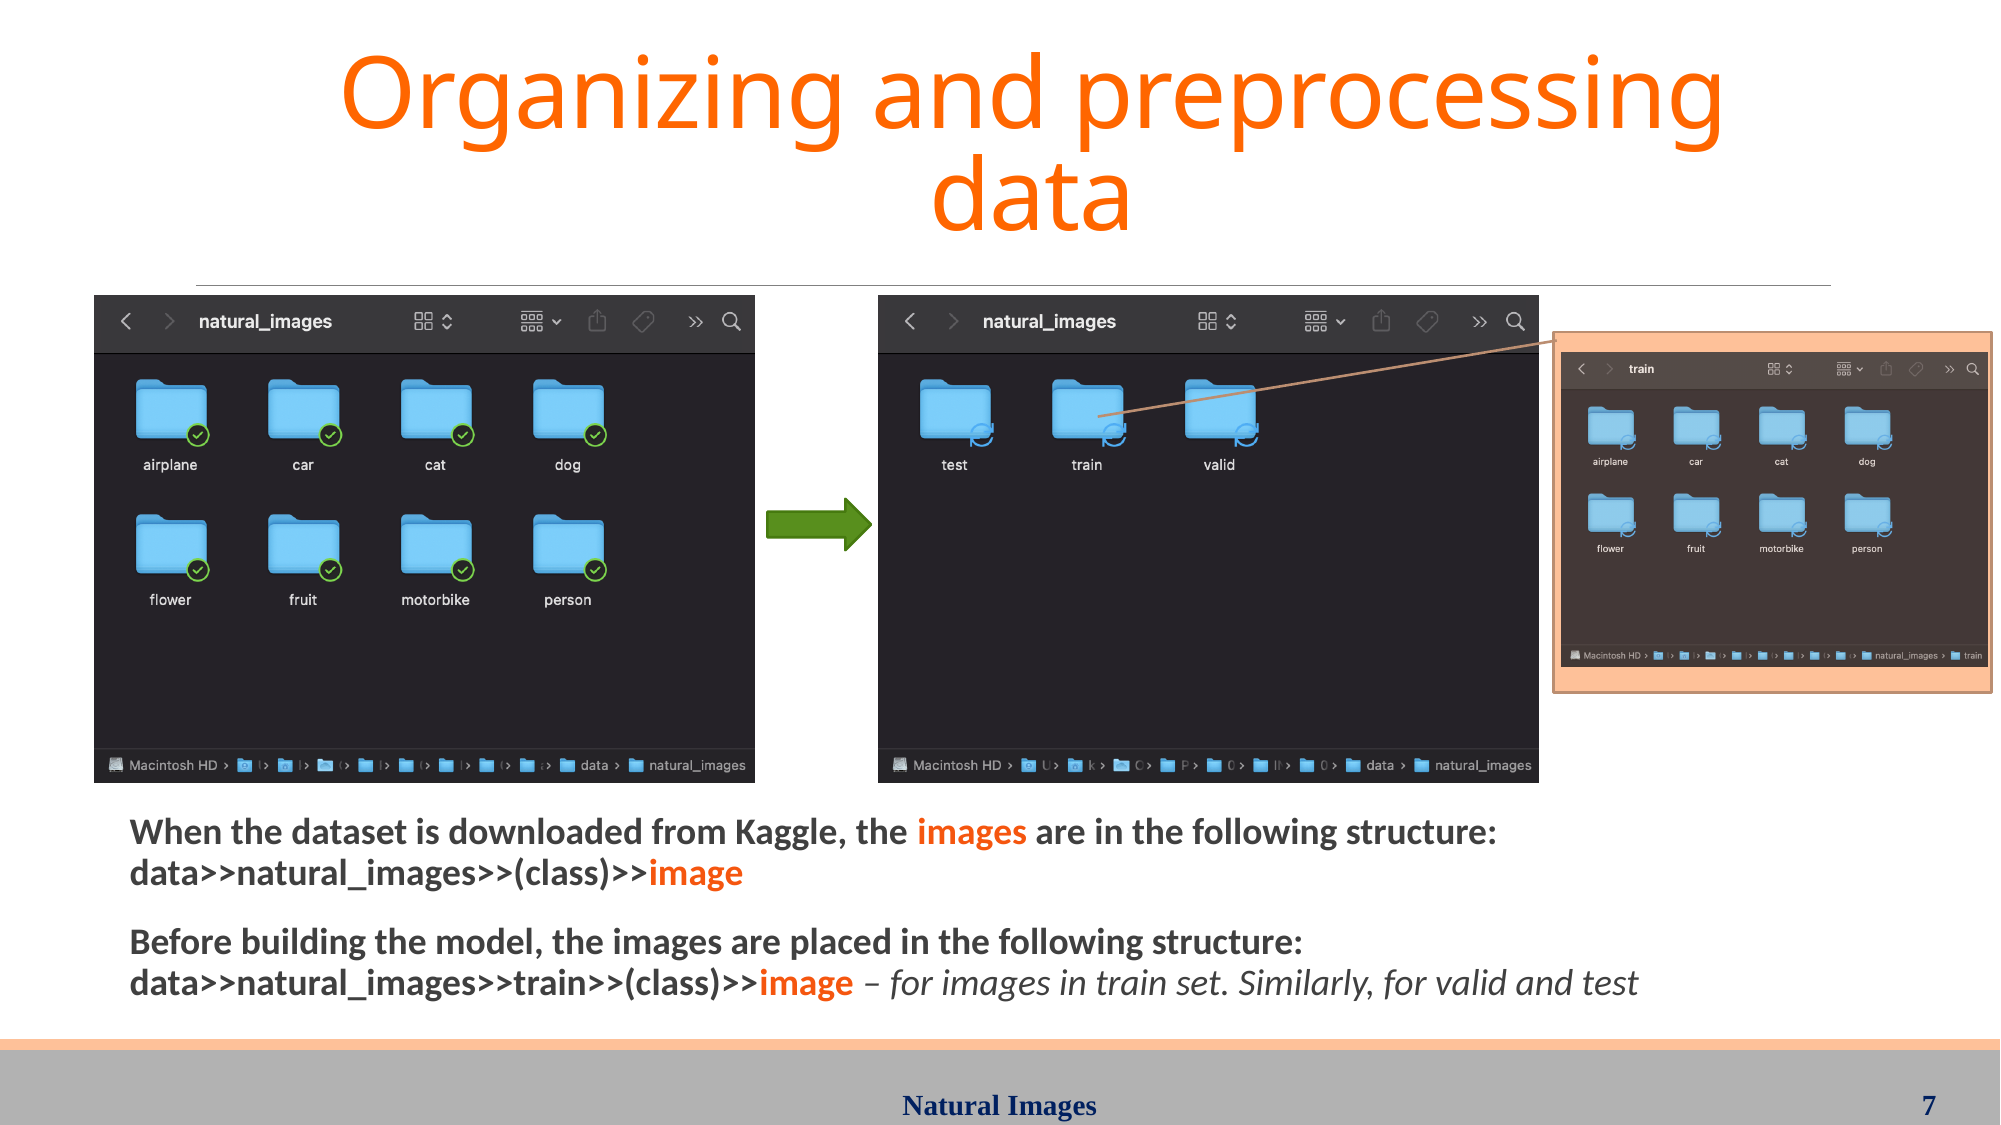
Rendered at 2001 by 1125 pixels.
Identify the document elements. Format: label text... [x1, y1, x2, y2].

text_box When the dataset is downloaded from Kaggle, the images are in the following structure: data>>natural_images>>(class)>>image Before building the model, the images are placed in the following structure: data>>natural_images>>train>>(class)>>image – for images in train set. Similarly, for valid and test [114, 804, 1838, 1043]
text_box 7 [1857, 1079, 2000, 1125]
picture [1560, 352, 1988, 668]
text_box Natural Images [774, 1079, 1225, 1125]
text_box [766, 497, 872, 552]
picture [877, 295, 1539, 784]
text_box [1547, 331, 1993, 694]
picture [93, 295, 755, 784]
title Organizing and preprocessing data [207, 140, 1858, 379]
